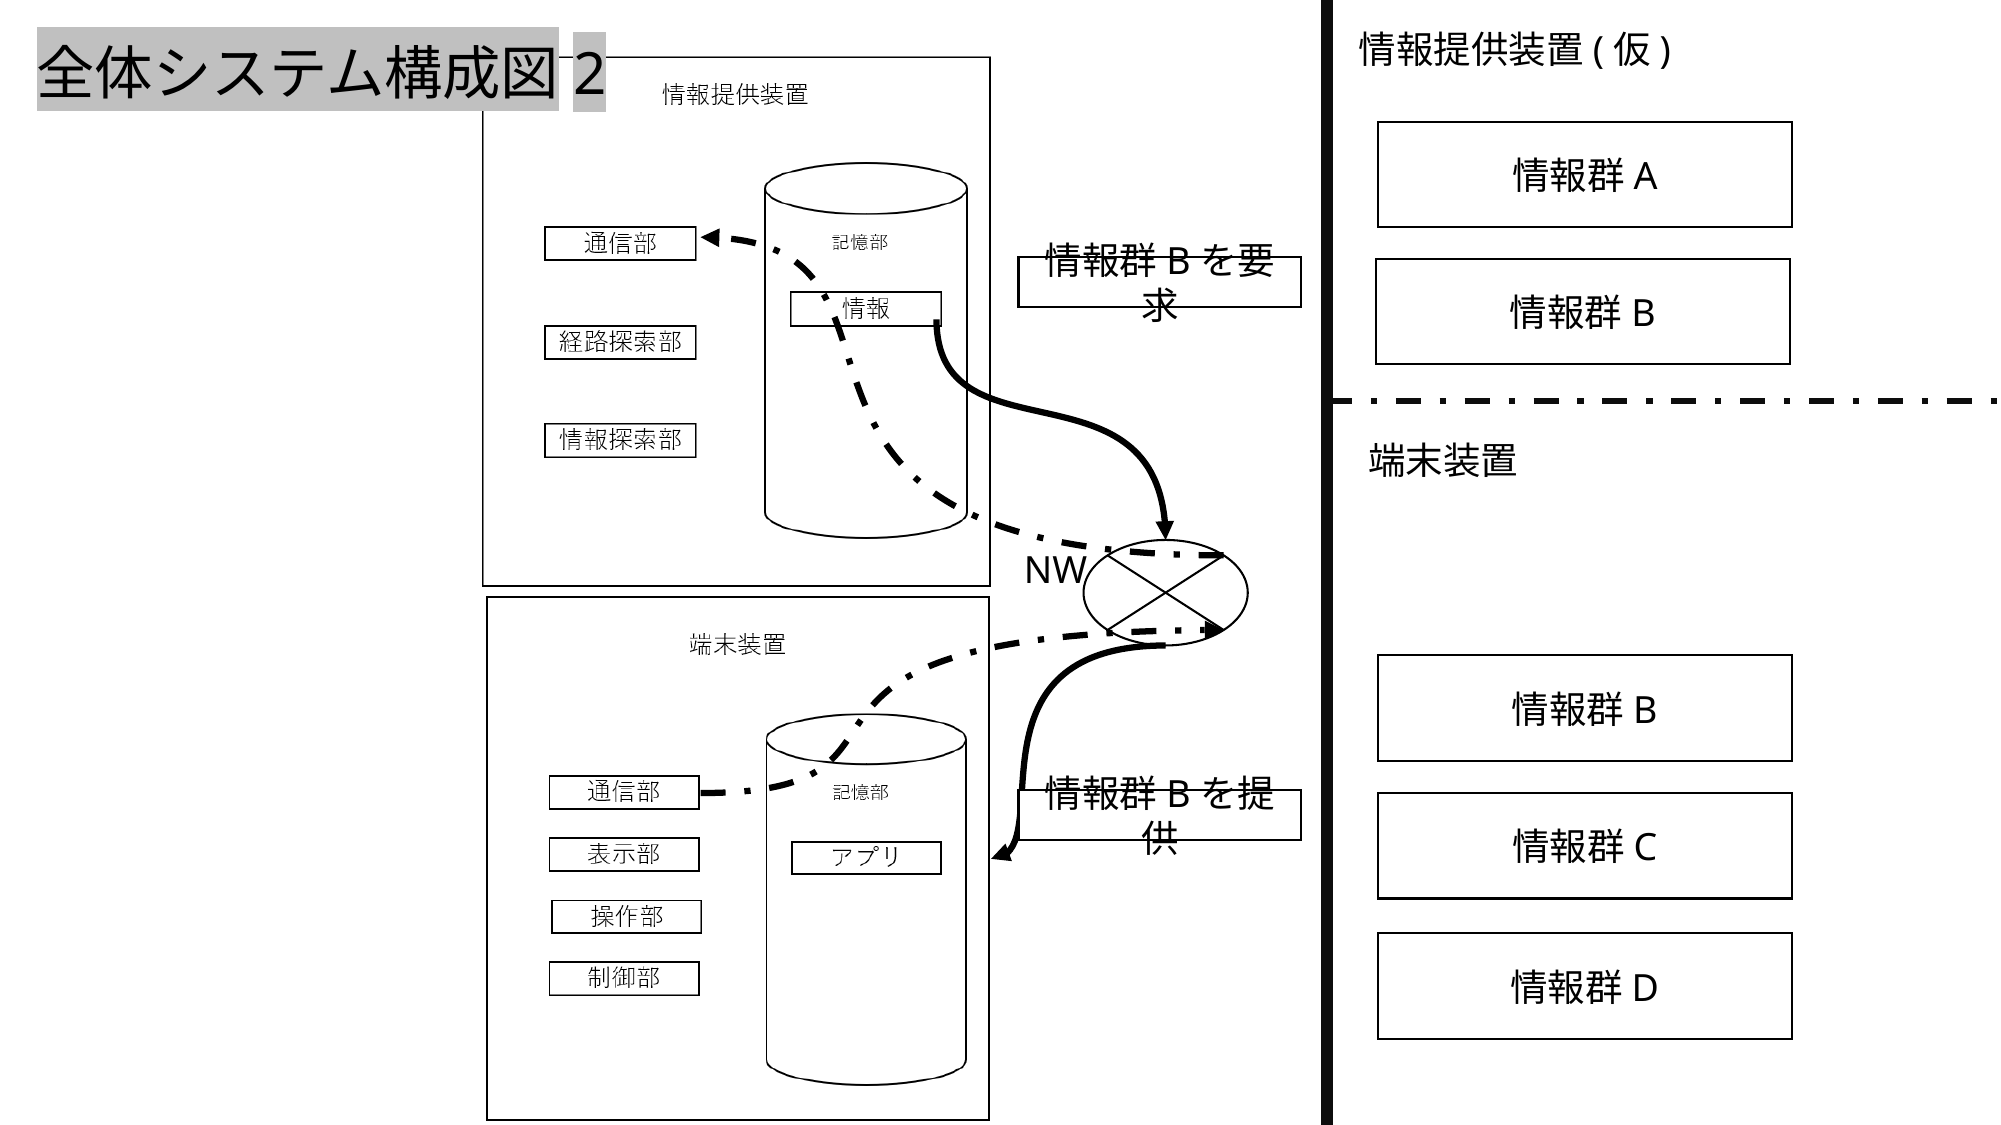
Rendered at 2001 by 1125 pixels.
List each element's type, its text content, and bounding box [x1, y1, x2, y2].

picture [472, 46, 994, 1125]
text_box 情報群C [1377, 792, 1793, 900]
text_box 情報群B [1375, 258, 1791, 365]
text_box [936, 319, 1166, 540]
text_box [802, 134, 1122, 629]
text_box [1122, 538, 1249, 632]
text_box 情報提供装置(仮) [1344, 18, 1686, 79]
text_box 情報群Bを要求 [1122, 256, 1302, 308]
text_box 全体システム構成図2 [21, 28, 622, 114]
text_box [971, 664, 1186, 840]
text_box 情報群B [1377, 654, 1793, 762]
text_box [700, 629, 1224, 793]
text_box 情報群A [1377, 121, 1793, 228]
text_box 情報群D [1377, 932, 1793, 1040]
text_box 端末装置 [1353, 429, 1534, 490]
text_box 情報群Bを提供 [1017, 789, 1302, 841]
